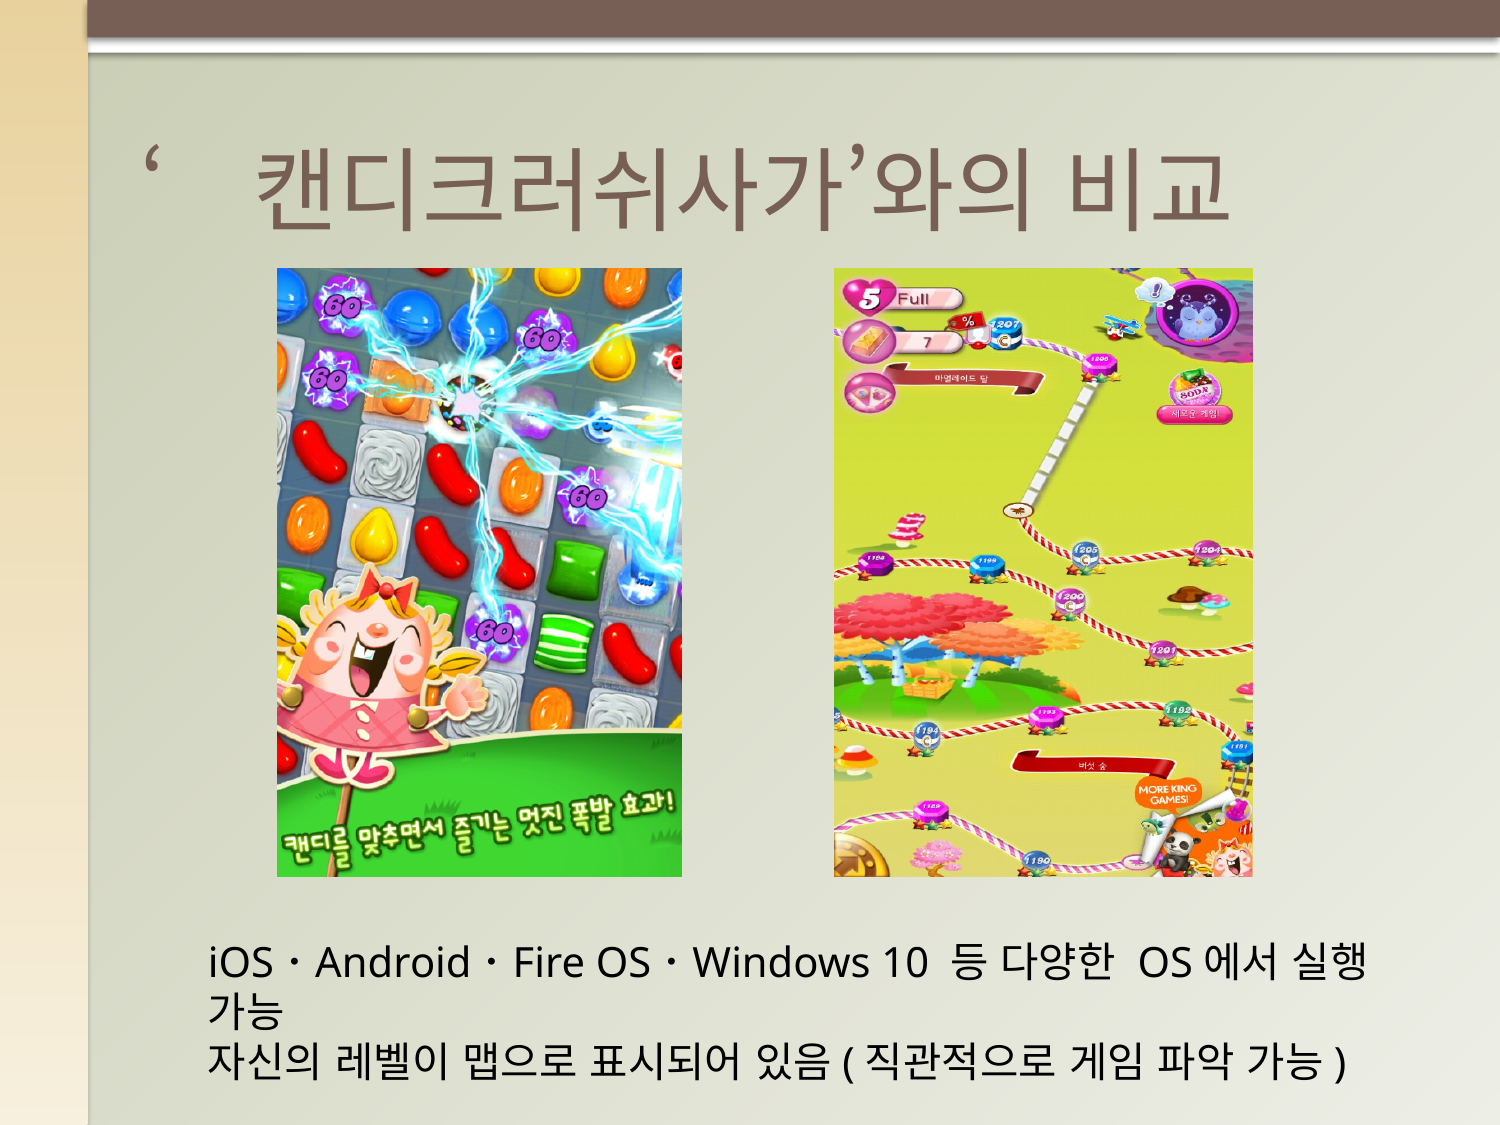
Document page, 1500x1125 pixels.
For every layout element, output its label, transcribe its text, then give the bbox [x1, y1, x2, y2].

text_box iOS･Android･Fire OS･Windows 10 등 다양한 OS에서 실행 가능 자신의 레벨이 맵으로 표시되어 있음(직관적으로 게임 파악 가능) [193, 928, 1424, 1094]
title ‘캔디크러쉬사가’와의 비교 [124, 62, 1438, 251]
list [124, 262, 1439, 1013]
picture [834, 268, 1253, 877]
picture [277, 268, 683, 877]
